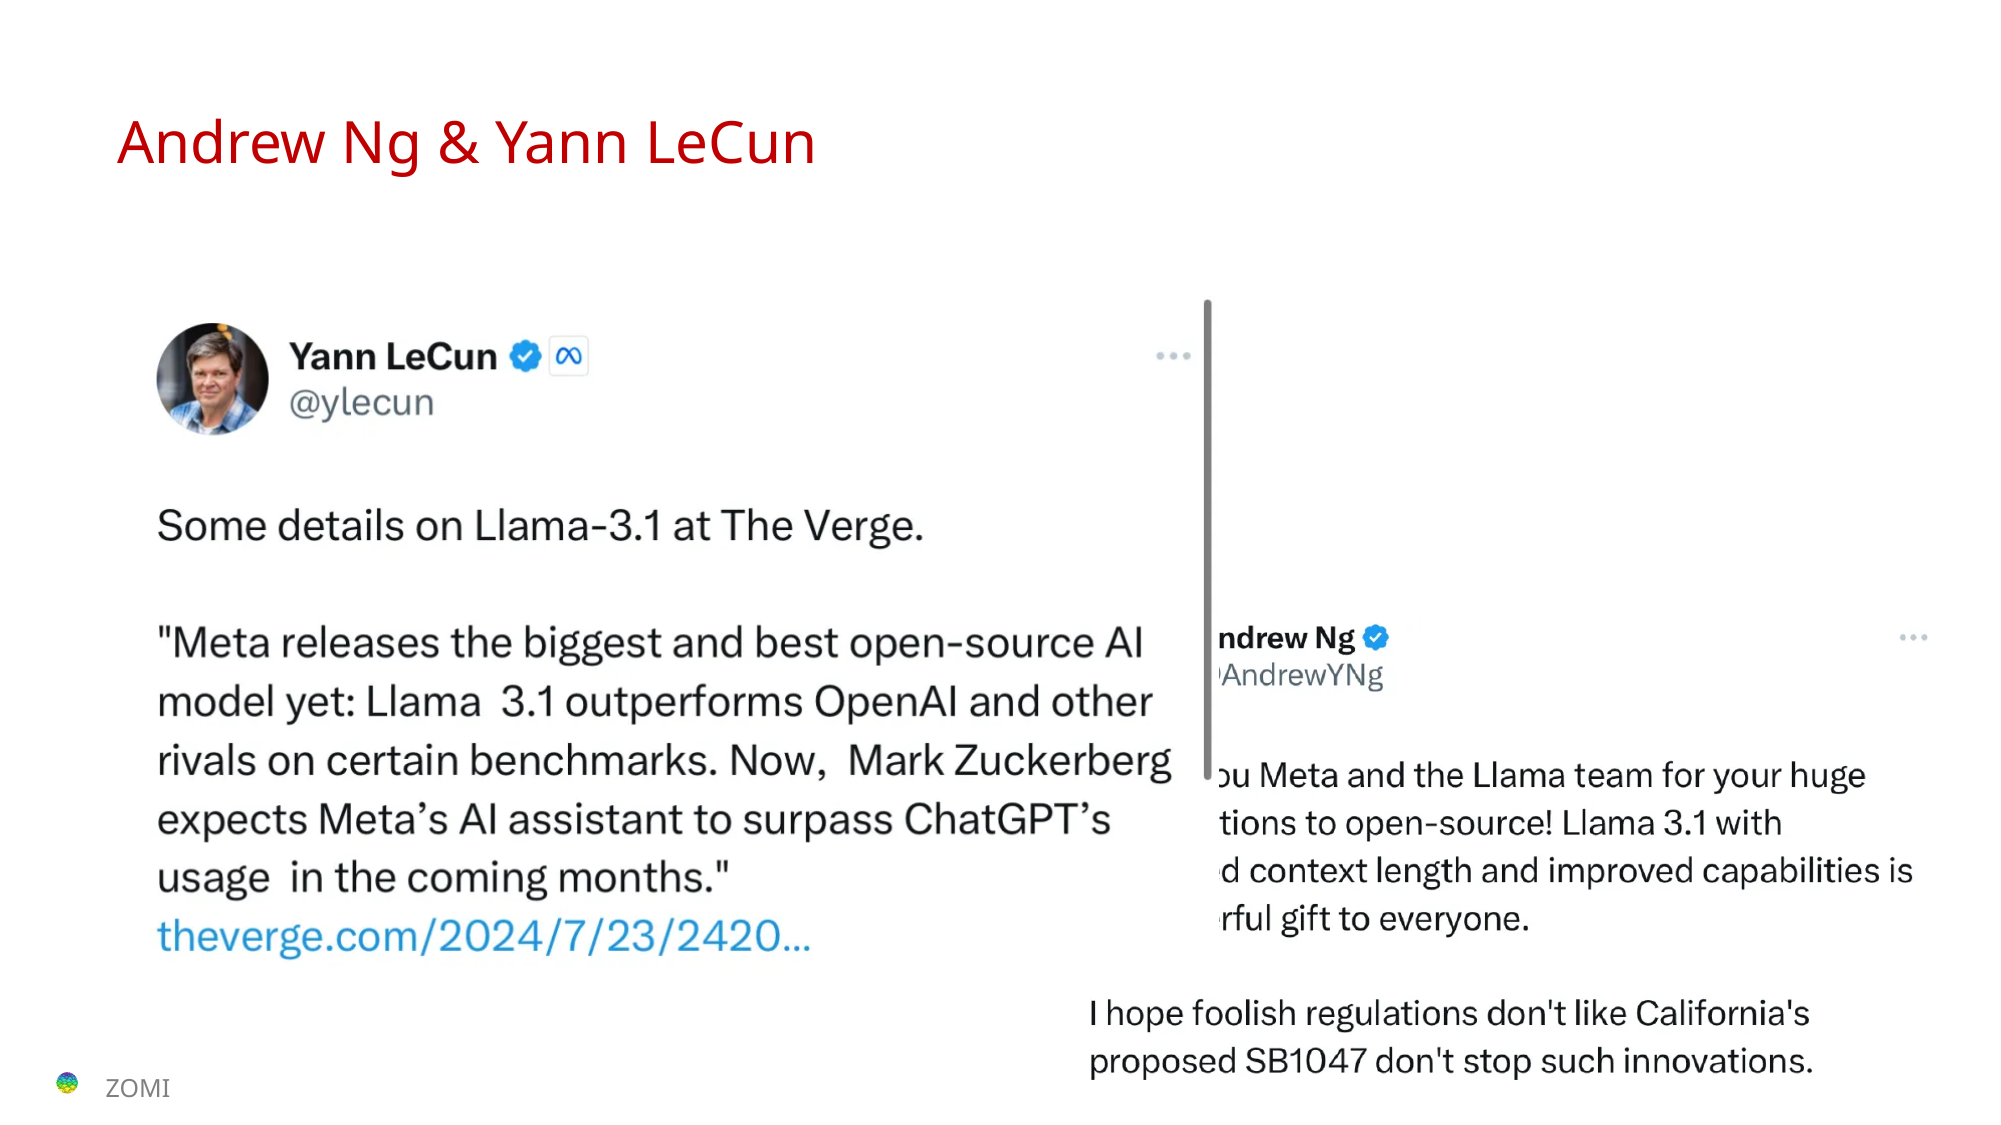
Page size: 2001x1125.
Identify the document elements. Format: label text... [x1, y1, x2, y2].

picture [134, 292, 1950, 1125]
picture [57, 1073, 77, 1093]
title Andrew Ng & Yann LeCun [102, 91, 1901, 189]
